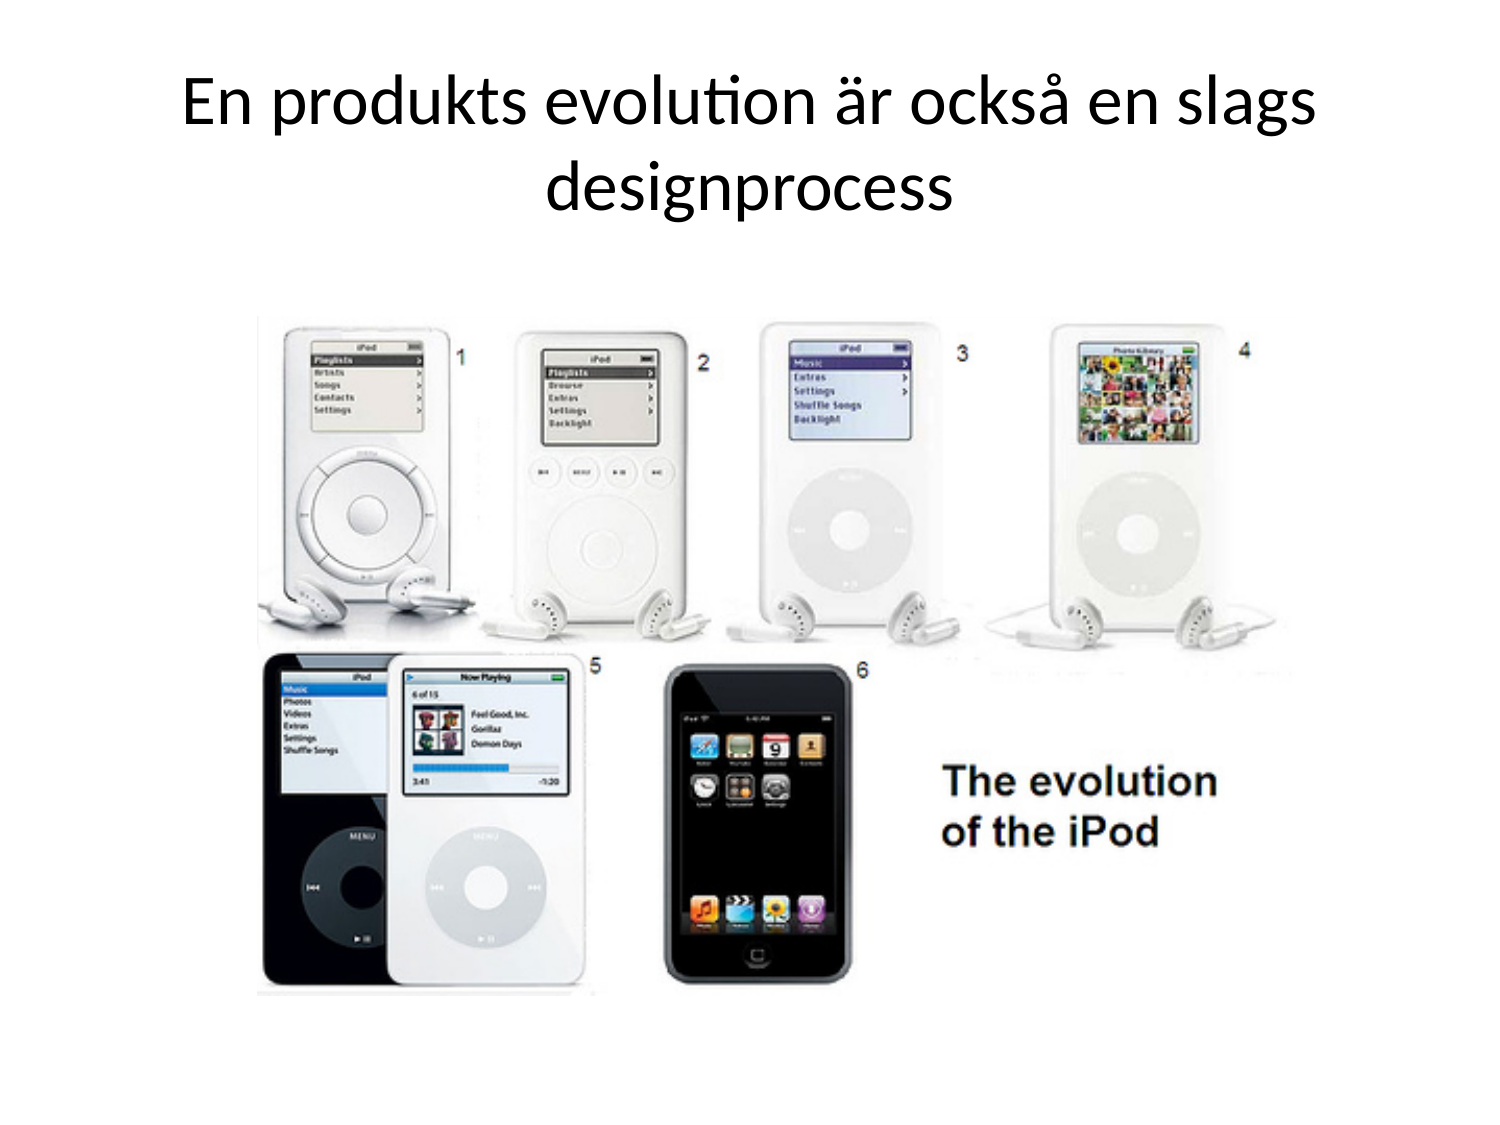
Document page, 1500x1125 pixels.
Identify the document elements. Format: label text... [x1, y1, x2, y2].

picture [257, 316, 1300, 997]
title En produkts evolution är också en slags designprocess [75, 45, 1425, 233]
